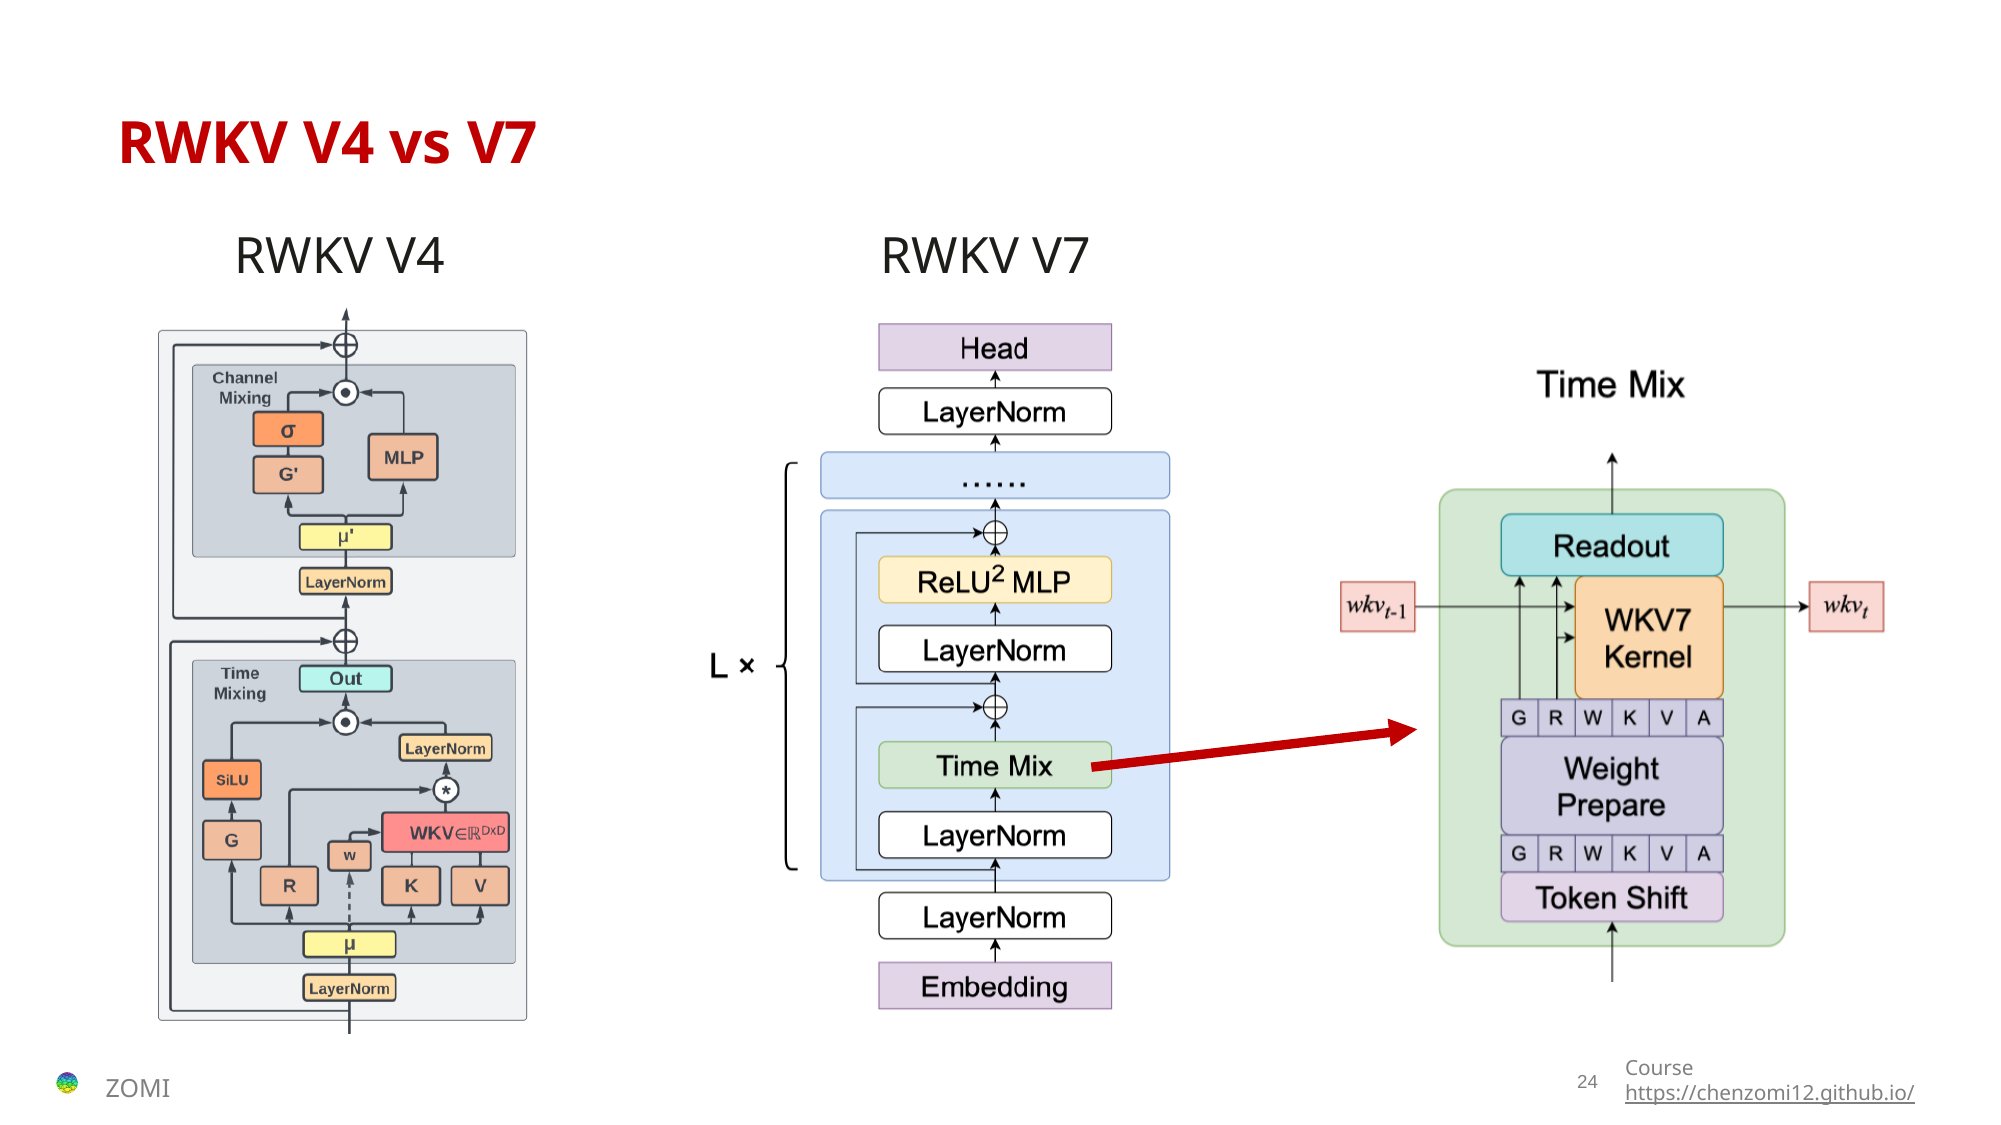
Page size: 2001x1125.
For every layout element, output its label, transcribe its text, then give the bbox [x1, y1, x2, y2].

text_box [1091, 729, 1418, 768]
picture [57, 1073, 77, 1093]
picture [141, 295, 539, 1034]
text_box RWKV V4 [149, 215, 530, 291]
picture [697, 308, 1177, 1034]
picture [1335, 360, 1897, 982]
title RWKV V4 vs V7 [102, 91, 1901, 189]
text_box RWKV V7 [795, 215, 1176, 291]
